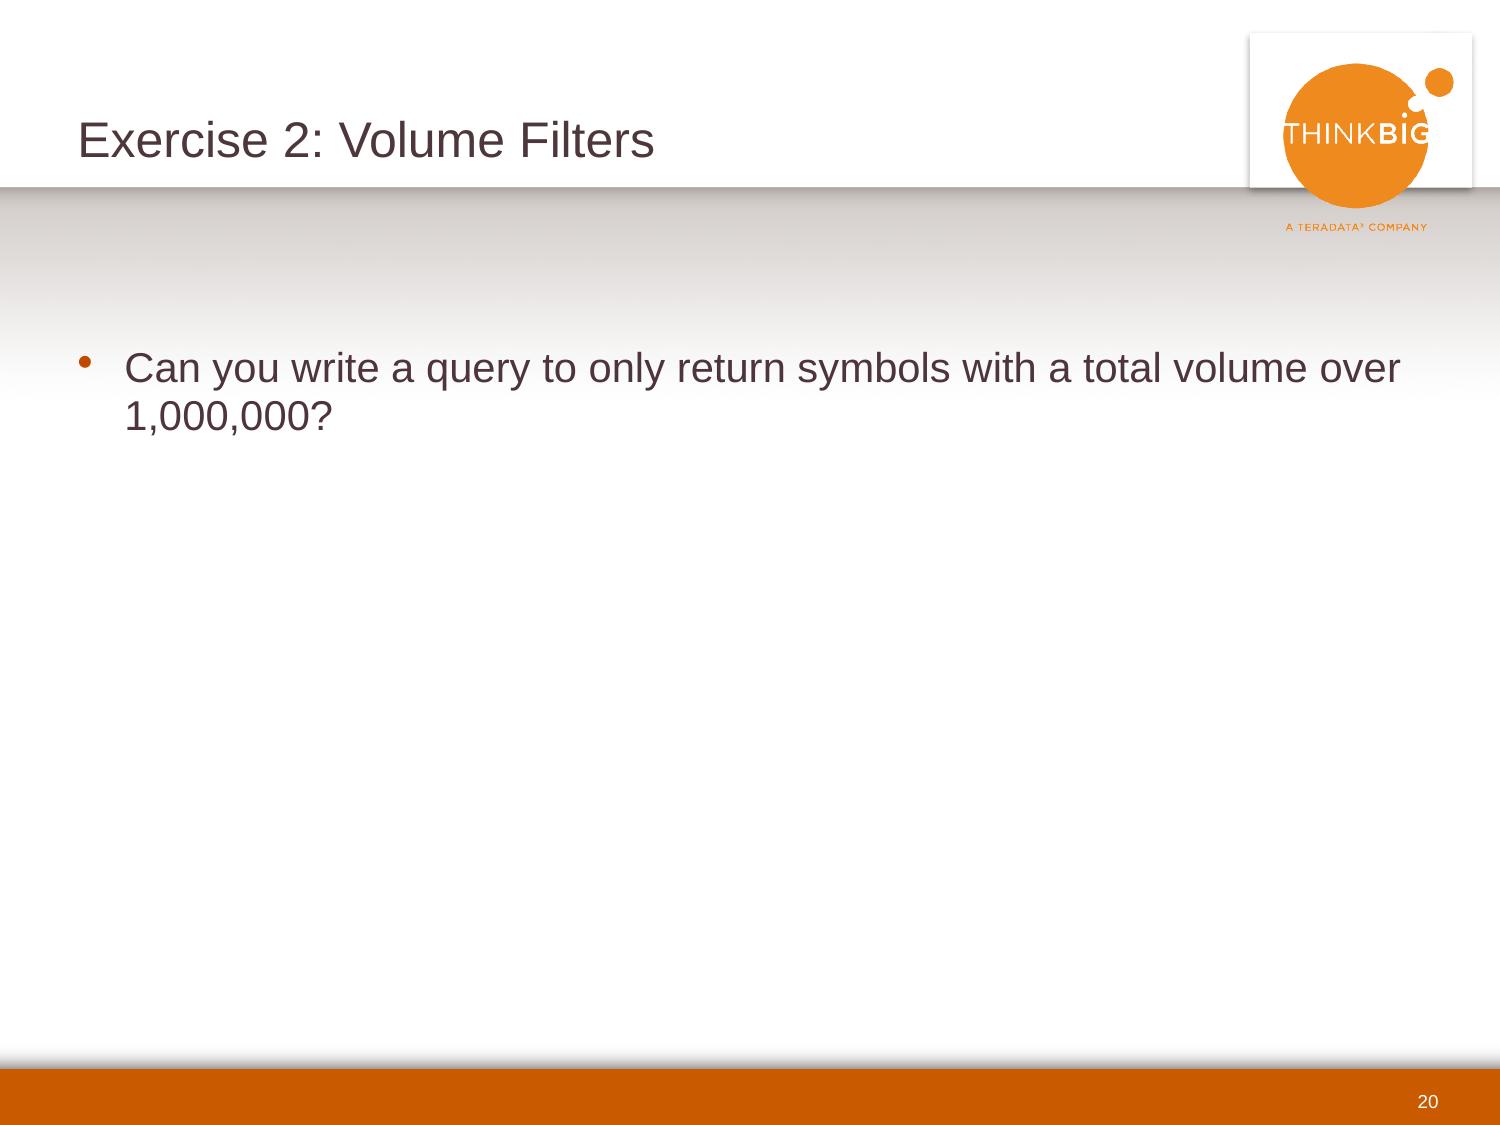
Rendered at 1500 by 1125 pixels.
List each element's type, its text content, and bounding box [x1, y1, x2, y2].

list Can you write a query to only return symbols with a total volume over 1,000,000? [62, 337, 1438, 449]
title Exercise 2: Volume Filters [62, 99, 1250, 175]
picture [0, 0, 1500, 1125]
